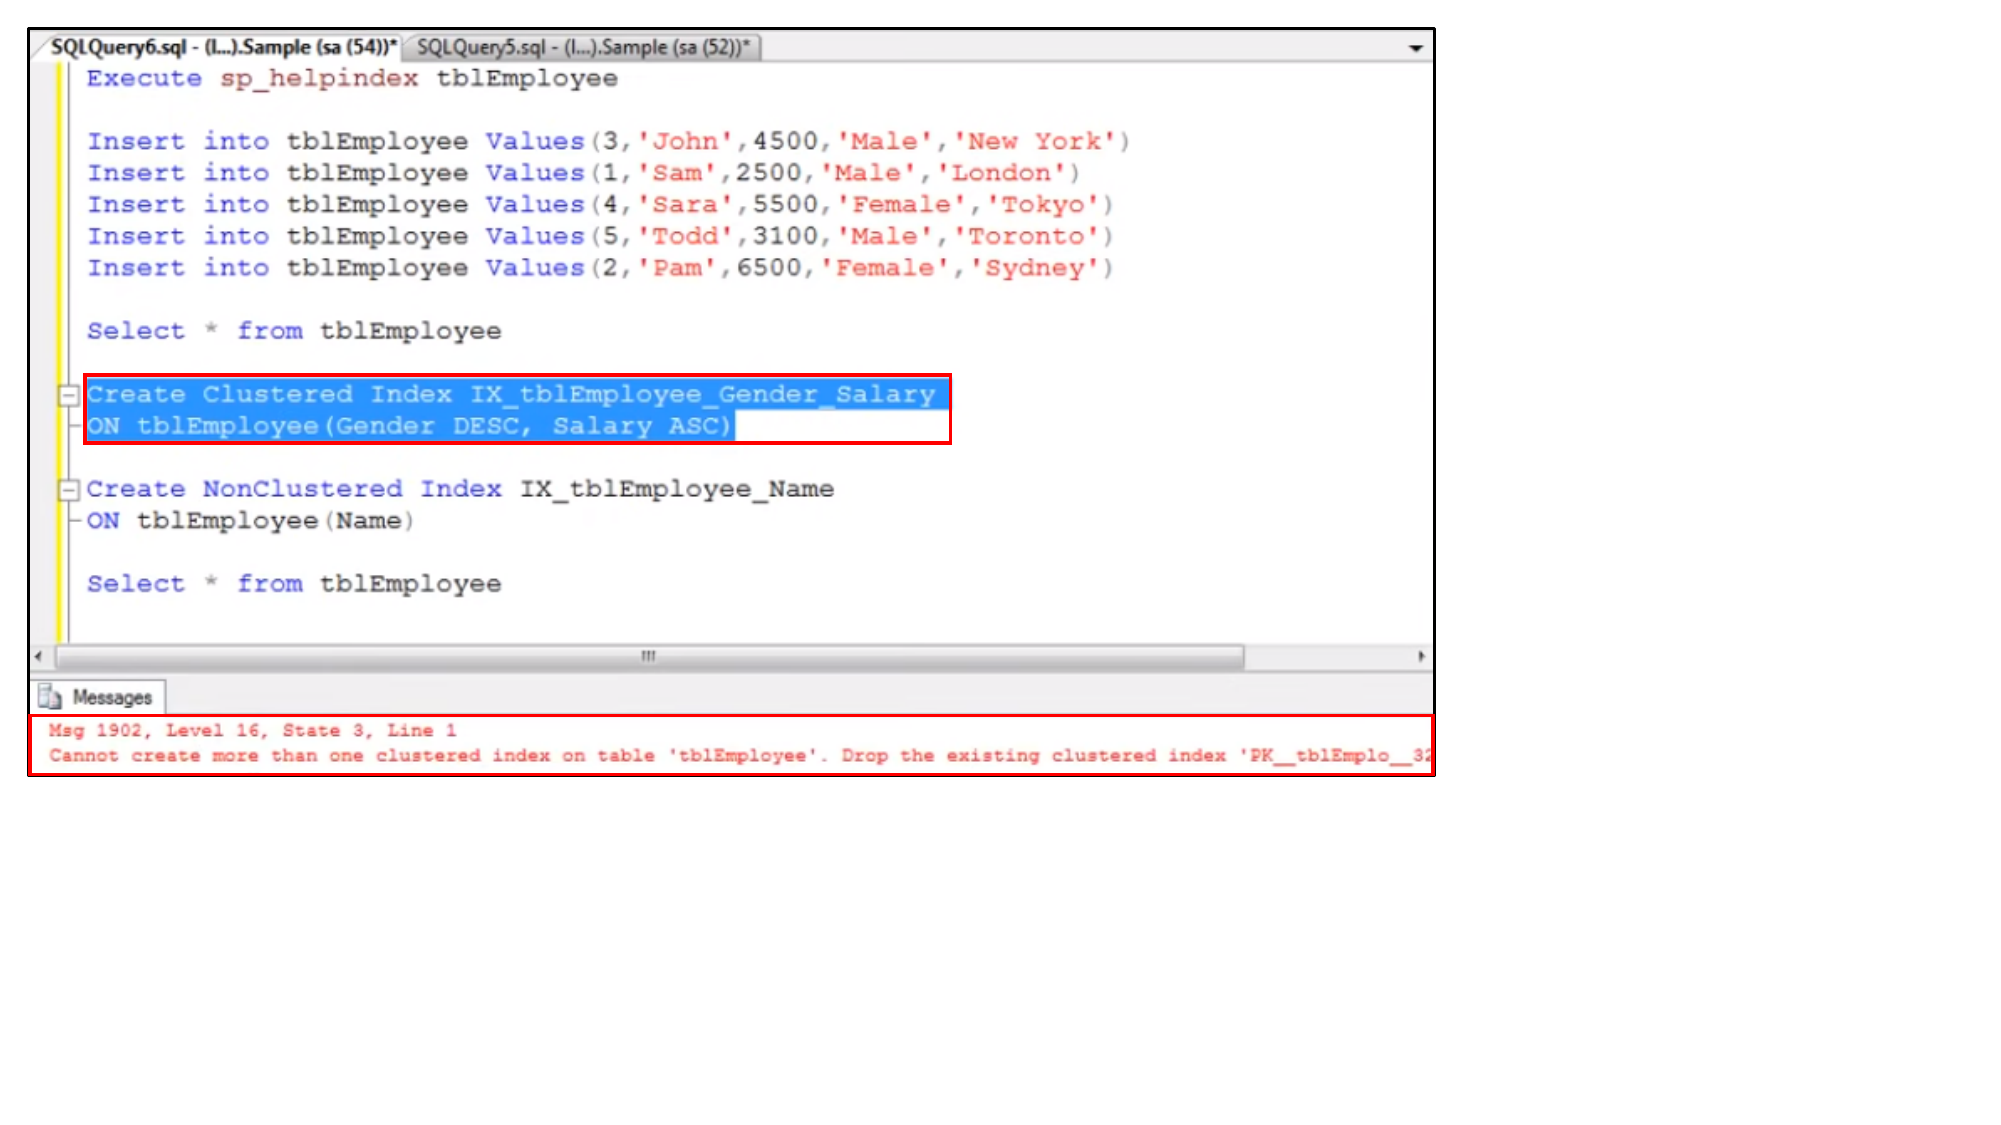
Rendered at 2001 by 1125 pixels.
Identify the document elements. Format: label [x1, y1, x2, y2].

picture [29, 29, 1434, 775]
